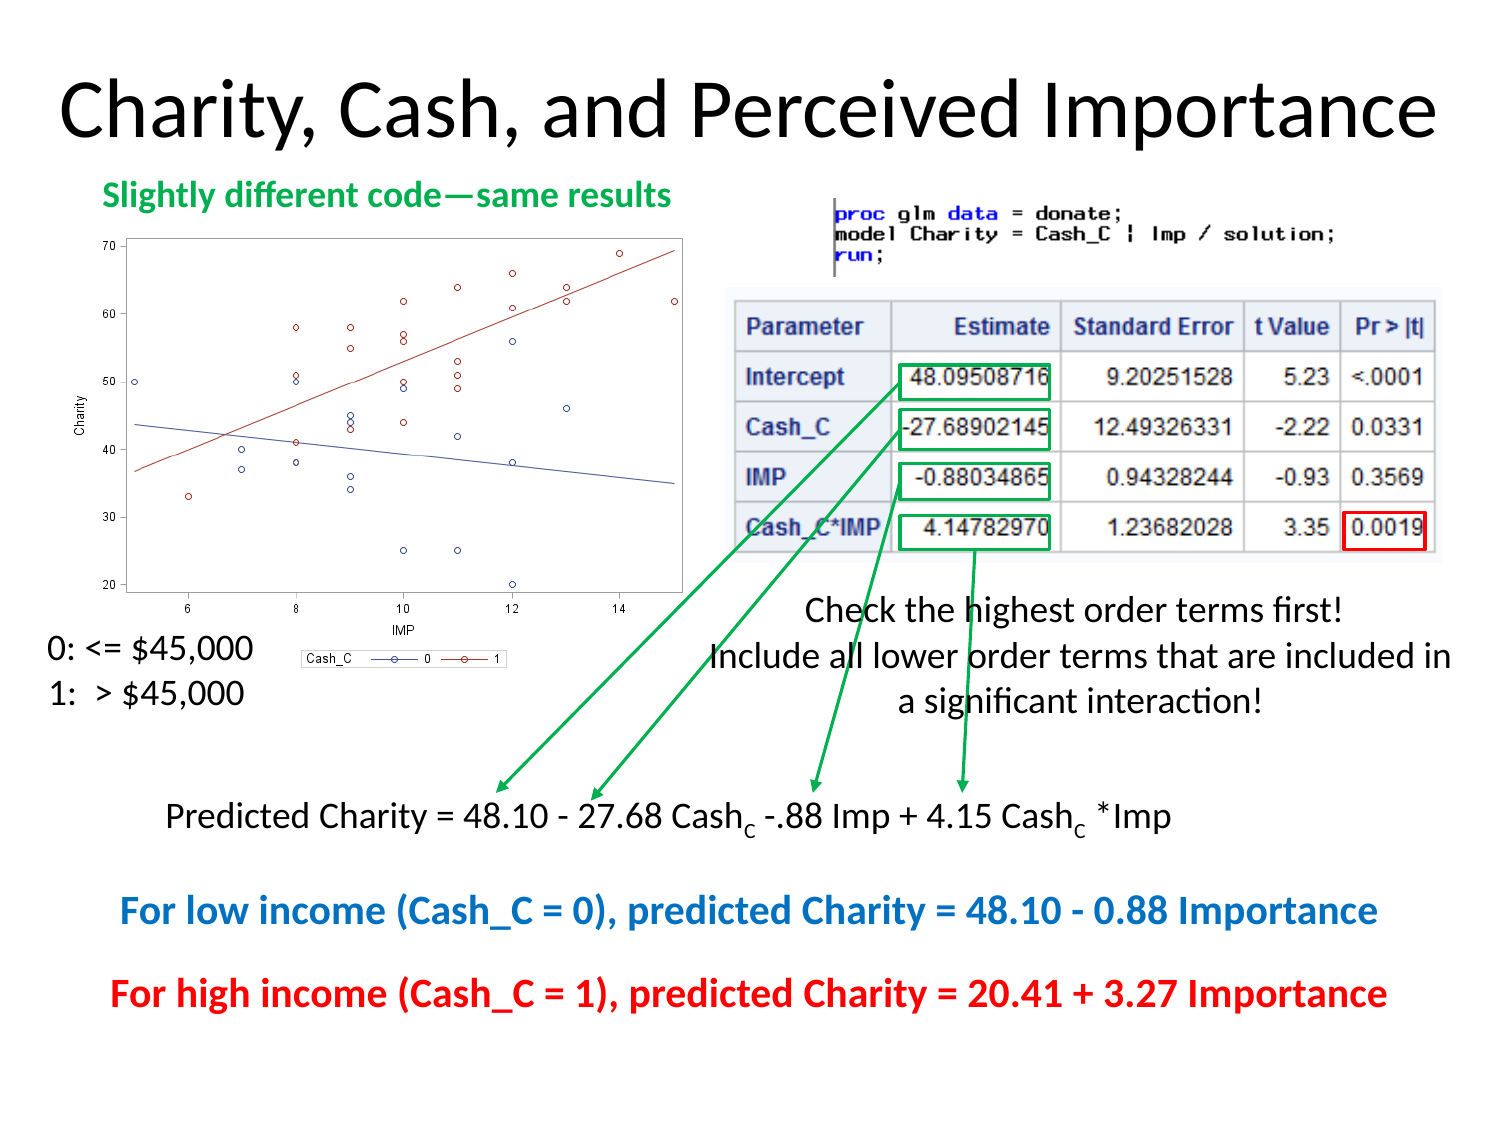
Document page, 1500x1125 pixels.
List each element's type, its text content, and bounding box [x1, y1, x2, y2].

text_box For high income (Cash_C = 1), predicted Charity = 20.41 + 3.27 Importance [75, 957, 1425, 1023]
text_box 0: <= $45,000 1: > $45,000 [0, 615, 370, 720]
picture [833, 198, 1342, 277]
text_box Include all lower order terms that are included in a significant interaction! [905, 623, 956, 728]
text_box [961, 549, 976, 794]
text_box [590, 429, 901, 801]
text_box Predicted Charity = 48.10 - 27.68 CashC -.88 Imp + 4.15 CashC *Imp [125, 783, 1213, 850]
text_box Include all lower order terms that are included in a significant interaction! [979, 623, 1469, 728]
title Charity, Cash, and Perceived Importance [12, 45, 1488, 163]
picture [62, 237, 688, 676]
text_box Check the highest order terms first! [905, 578, 956, 623]
text_box Check the highest order terms first! [979, 578, 1463, 623]
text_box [495, 382, 901, 794]
text_box For low income (Cash_C = 0), predicted Charity = 48.10 - 0.88 Importance [75, 875, 1425, 941]
picture [725, 287, 1442, 563]
text_box Slightly different code—same results [87, 162, 726, 223]
